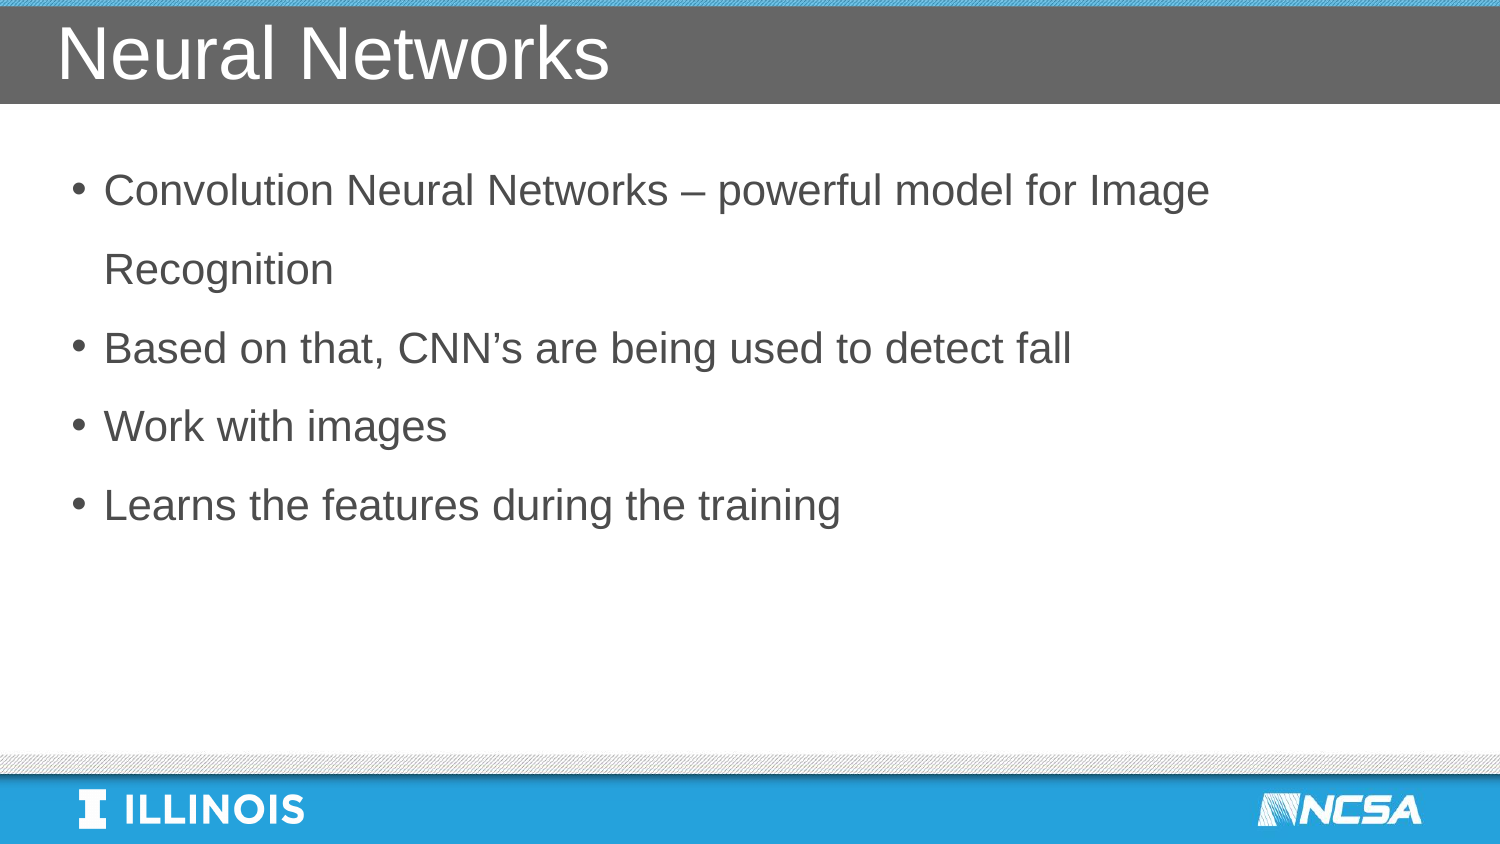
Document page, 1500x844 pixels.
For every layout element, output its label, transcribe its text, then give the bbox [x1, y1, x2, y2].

picture [0, 0, 1500, 6]
picture [0, 104, 1500, 844]
title Neural Networks [0, 6, 1500, 104]
text_box Convolution Neural Networks – powerful model for Image Recognition Based on that, CNN’s are being used to detect fall Work with images Learns the features during the training [59, 130, 1442, 653]
